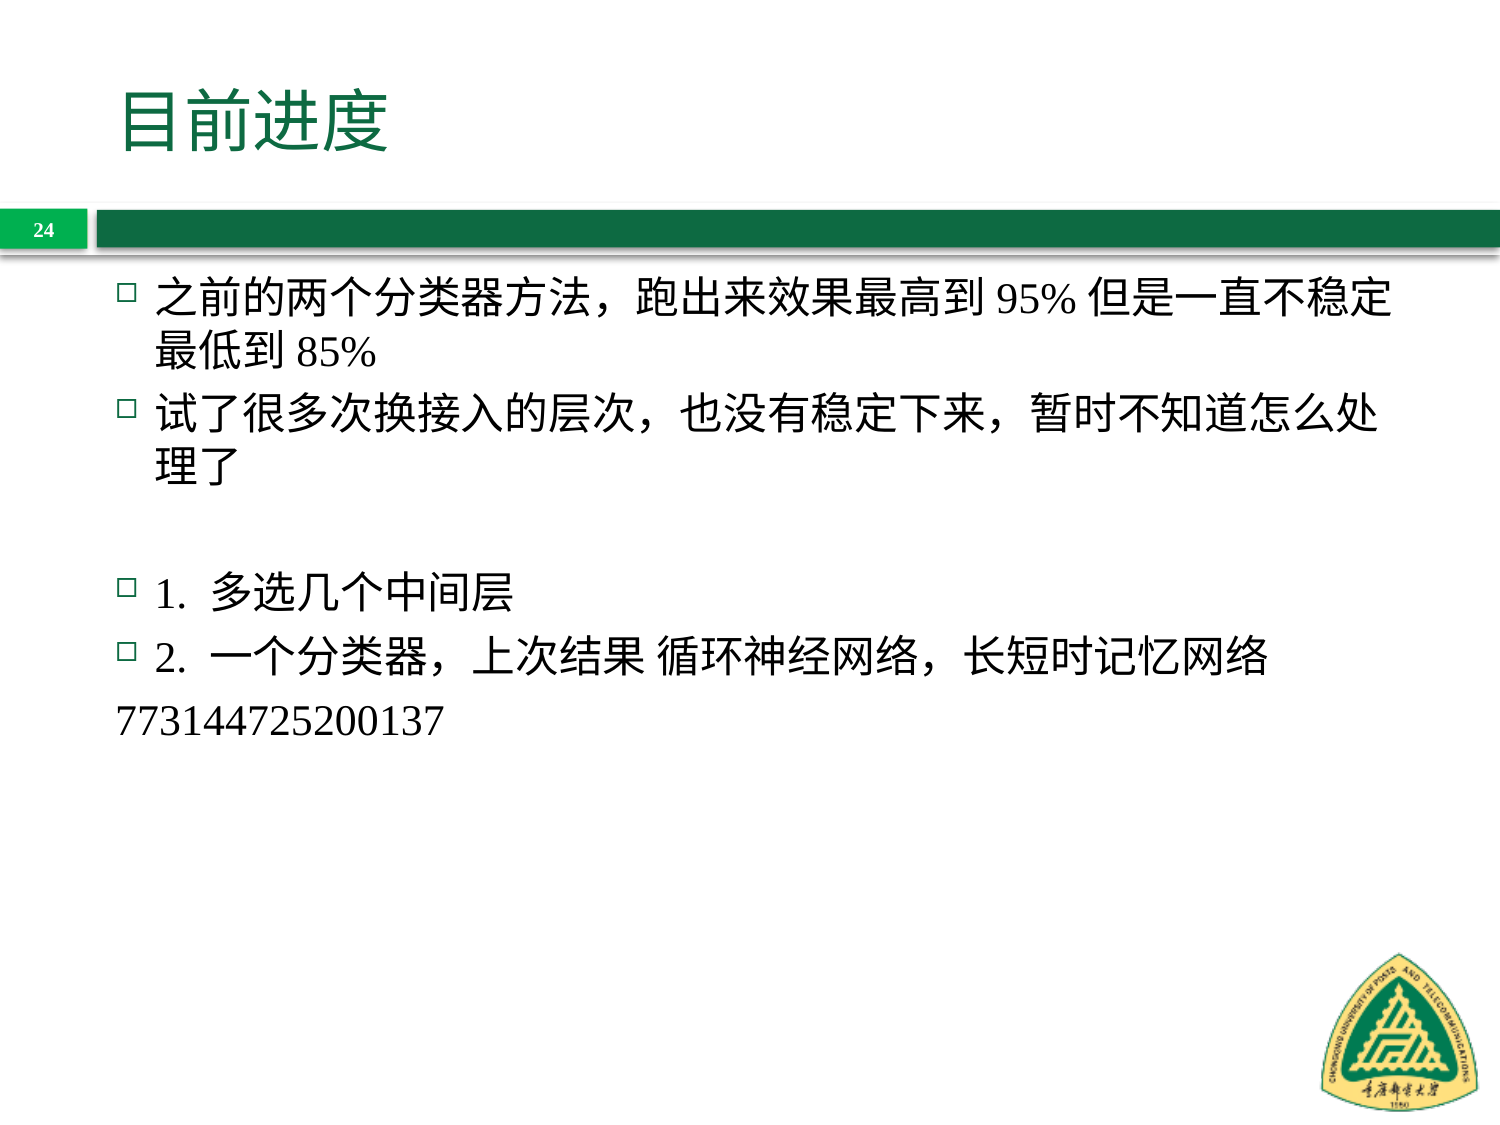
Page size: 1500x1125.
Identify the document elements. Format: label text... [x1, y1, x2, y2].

title 目前进度 [100, 37, 1438, 200]
slide_number 24 [0, 208, 88, 249]
picture [1317, 945, 1481, 1115]
list 之前的两个分类器方法，跑出来效果最高到95%但是一直不稳定最低到85% 试了很多次换接入的层次，也没有稳定下来，暂时不知道怎么处理了 1. 多选几个中间层 2. 一个分类器，上次结果 循环神经网络，长短时记忆网络 773144725200137 [100, 262, 1438, 1000]
